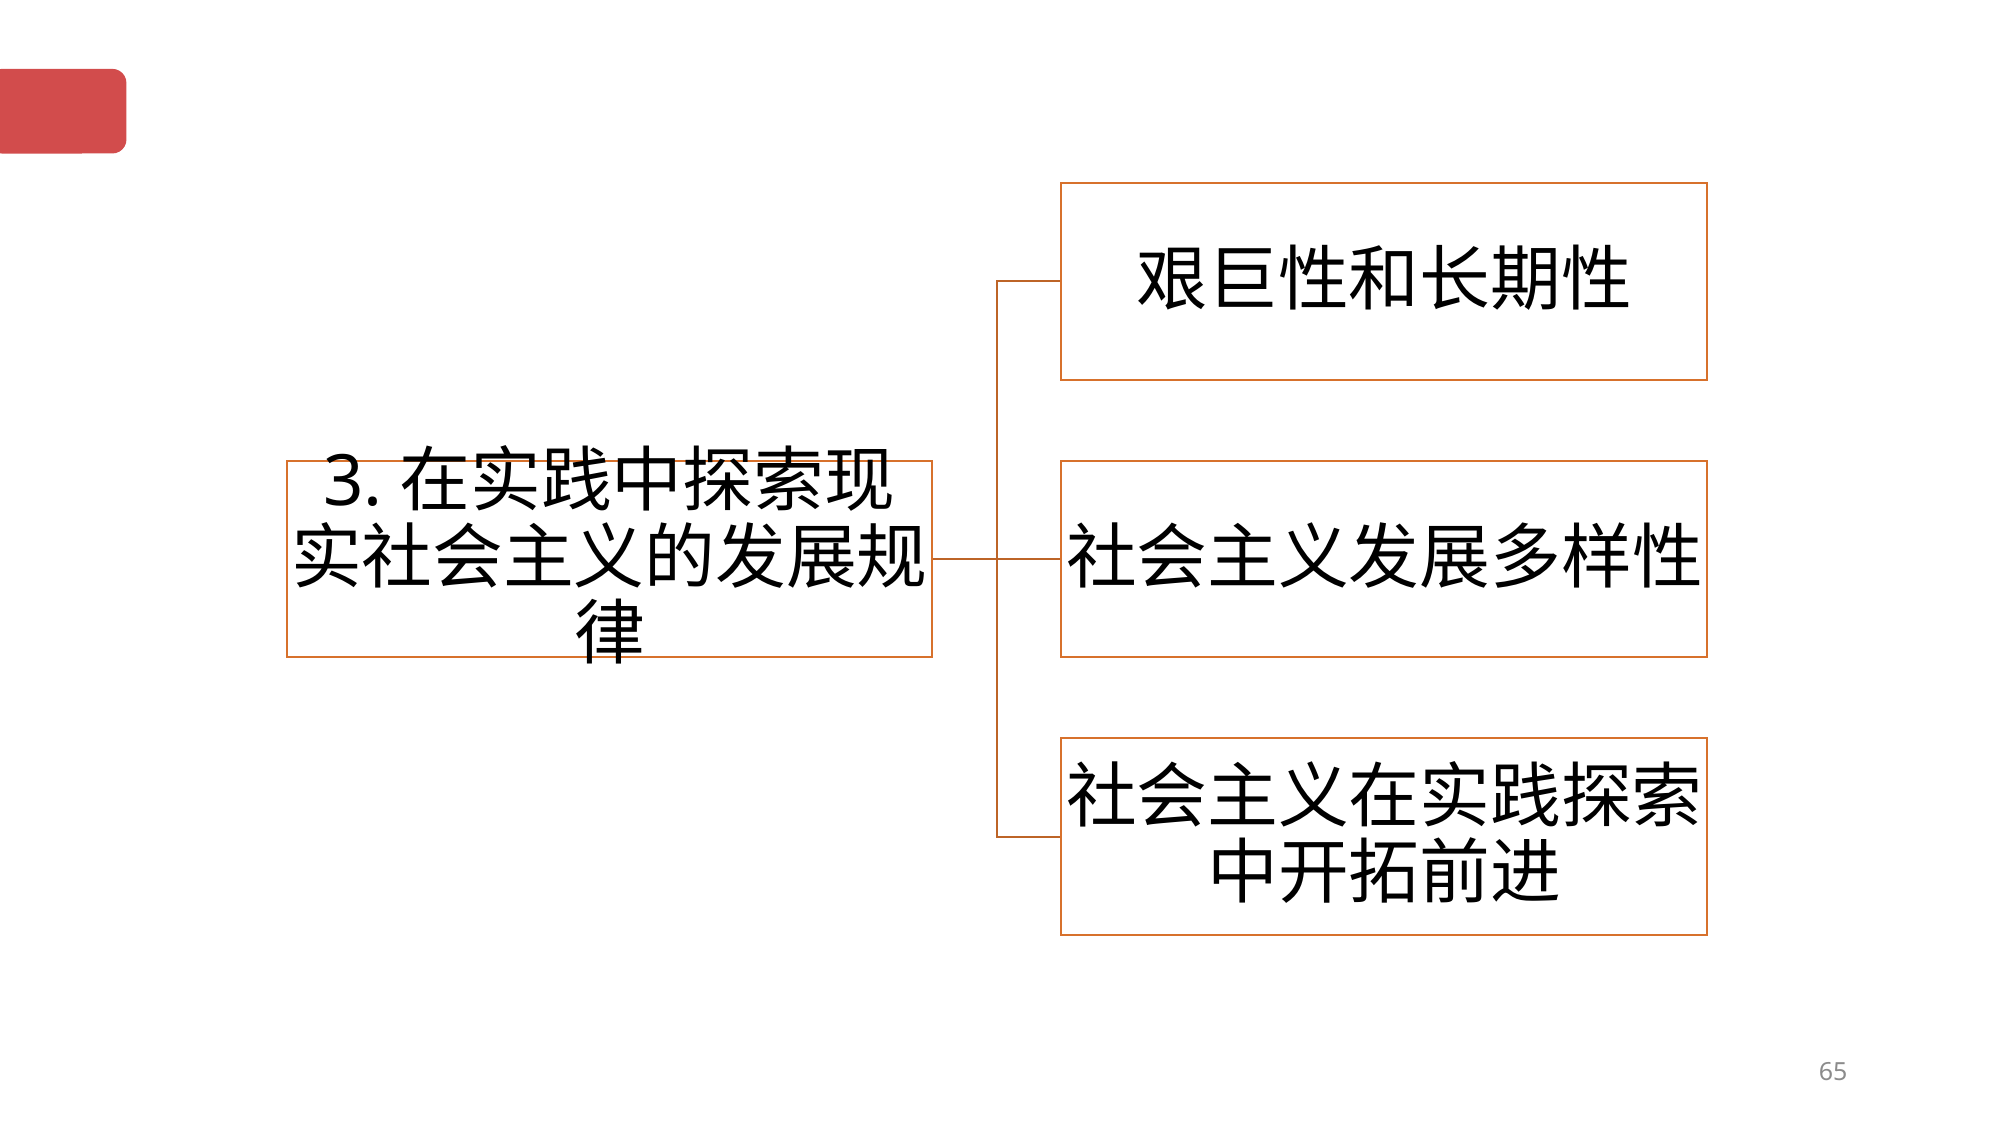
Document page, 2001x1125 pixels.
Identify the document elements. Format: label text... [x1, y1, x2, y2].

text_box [285, 115, 1708, 1003]
slide_number 65 [1412, 1042, 1863, 1103]
